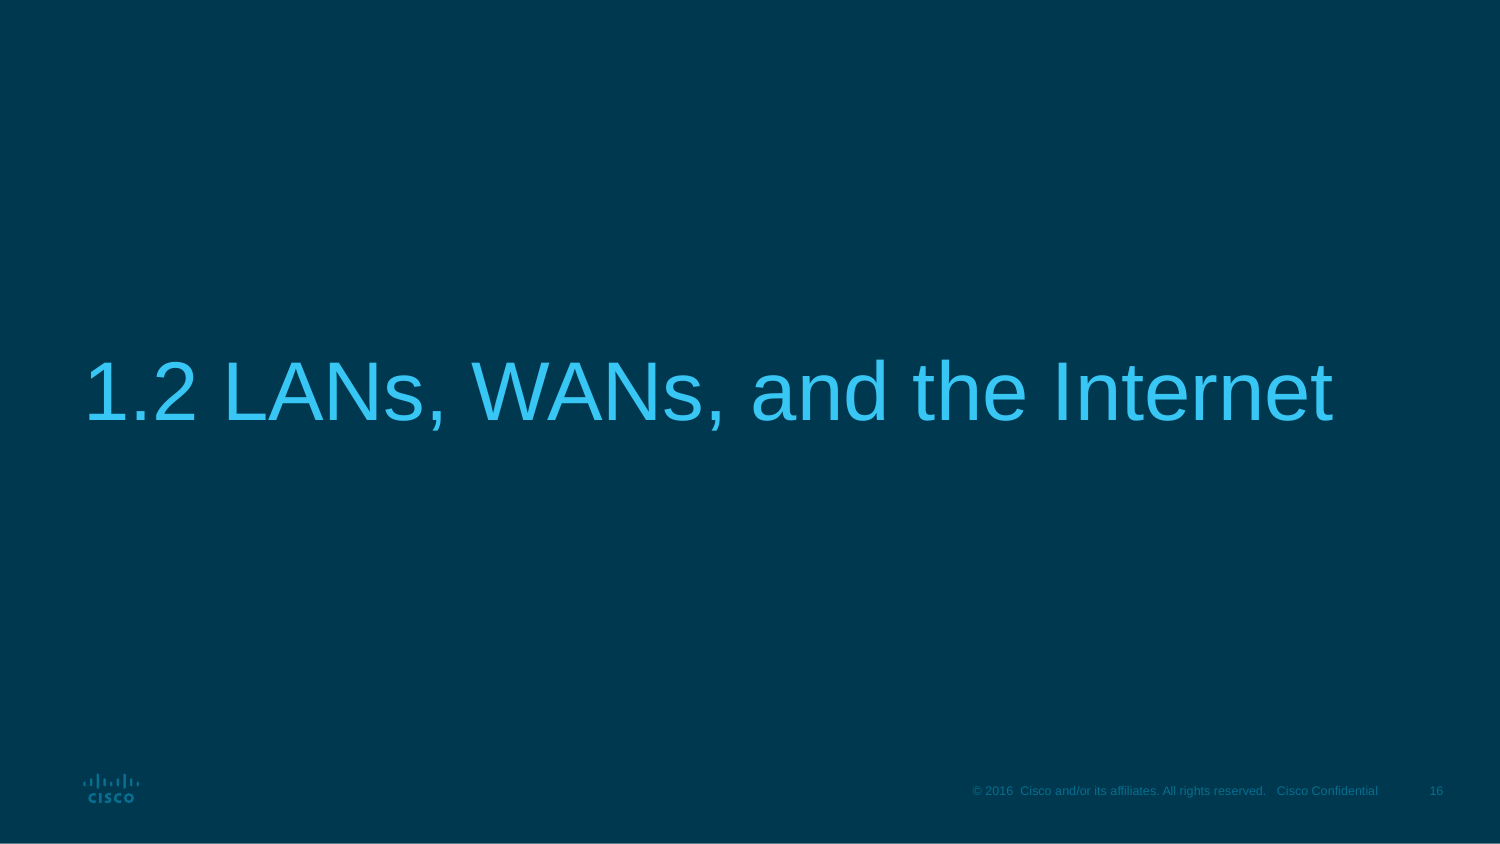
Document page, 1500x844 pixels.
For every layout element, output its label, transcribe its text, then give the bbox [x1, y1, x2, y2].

title 1.2 LANs, WANs, and the Internet [68, 150, 1419, 446]
